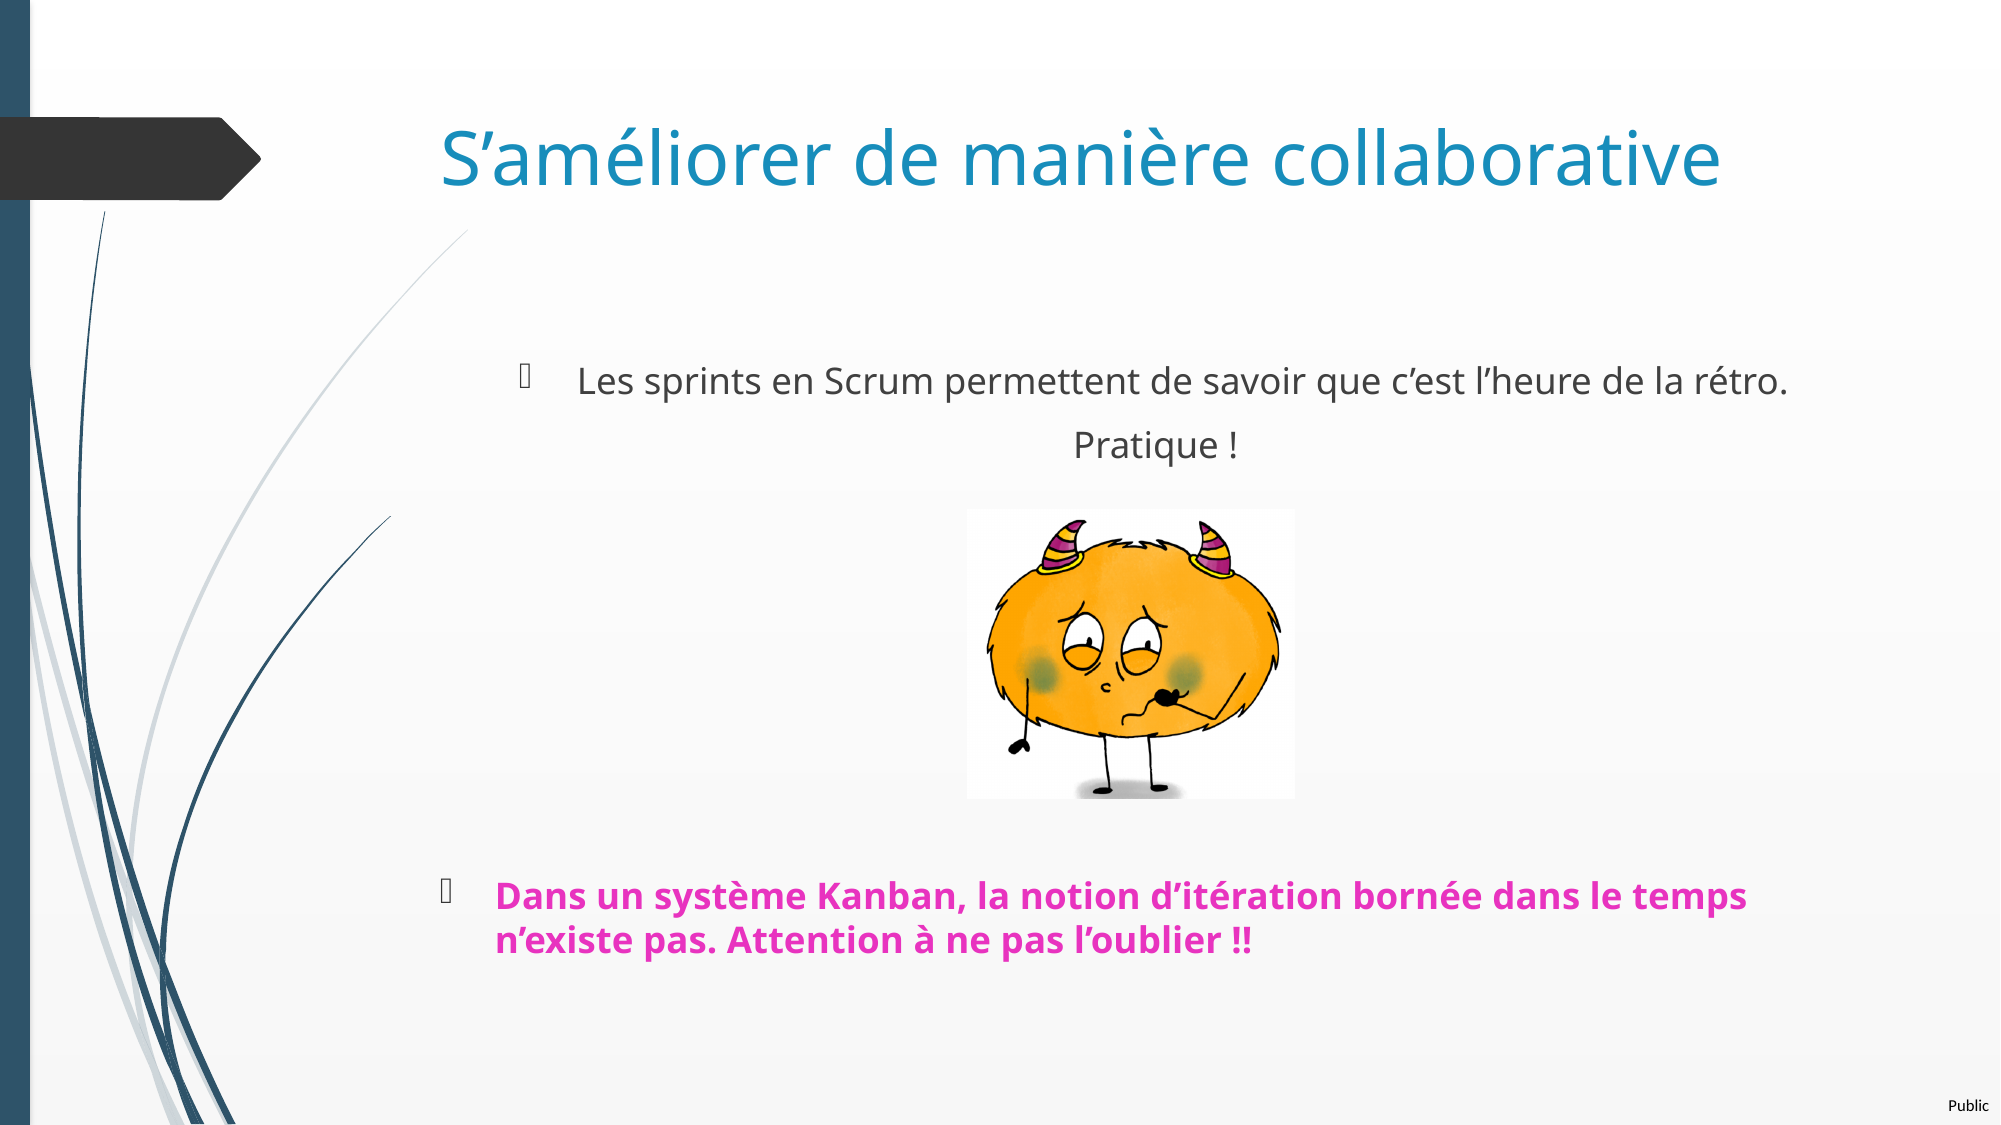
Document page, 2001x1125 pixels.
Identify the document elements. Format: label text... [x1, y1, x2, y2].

title S’améliorer de manière collaborative [425, 102, 1888, 313]
picture [967, 509, 1295, 799]
list Les sprints en Scrum permettent de savoir que c’est l’heure de la rétro. Pratique ! Dans un système Kanban, la notion d’itération bornée dans le temps n’existe pas. Attention à ne pas l’oublier !! [424, 350, 1888, 970]
